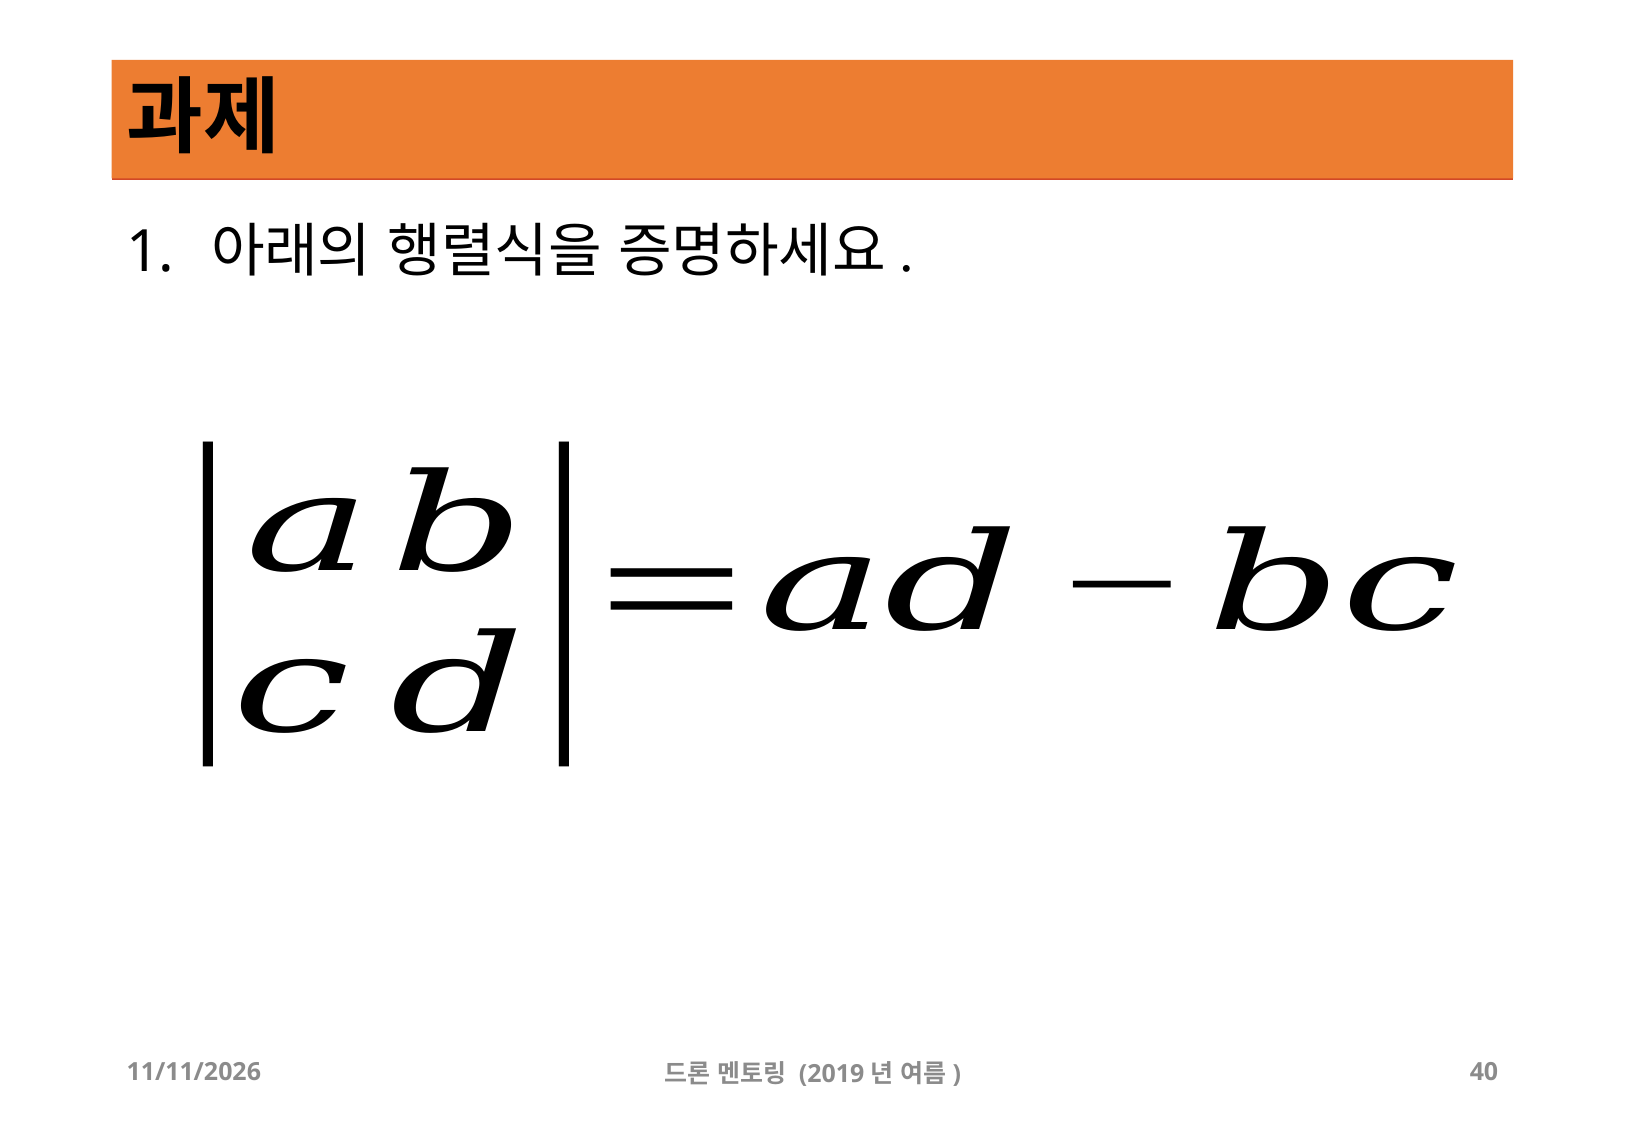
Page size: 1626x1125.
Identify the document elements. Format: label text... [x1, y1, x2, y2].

slide_number 40 [1433, 1042, 1514, 1103]
list 아래의 행렬식을 증명하세요. [111, 205, 1514, 404]
title 과제 [111, 59, 1514, 179]
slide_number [111, 1042, 303, 1103]
footer 드론 멘토링 (2019년 여름) [538, 1042, 1087, 1103]
